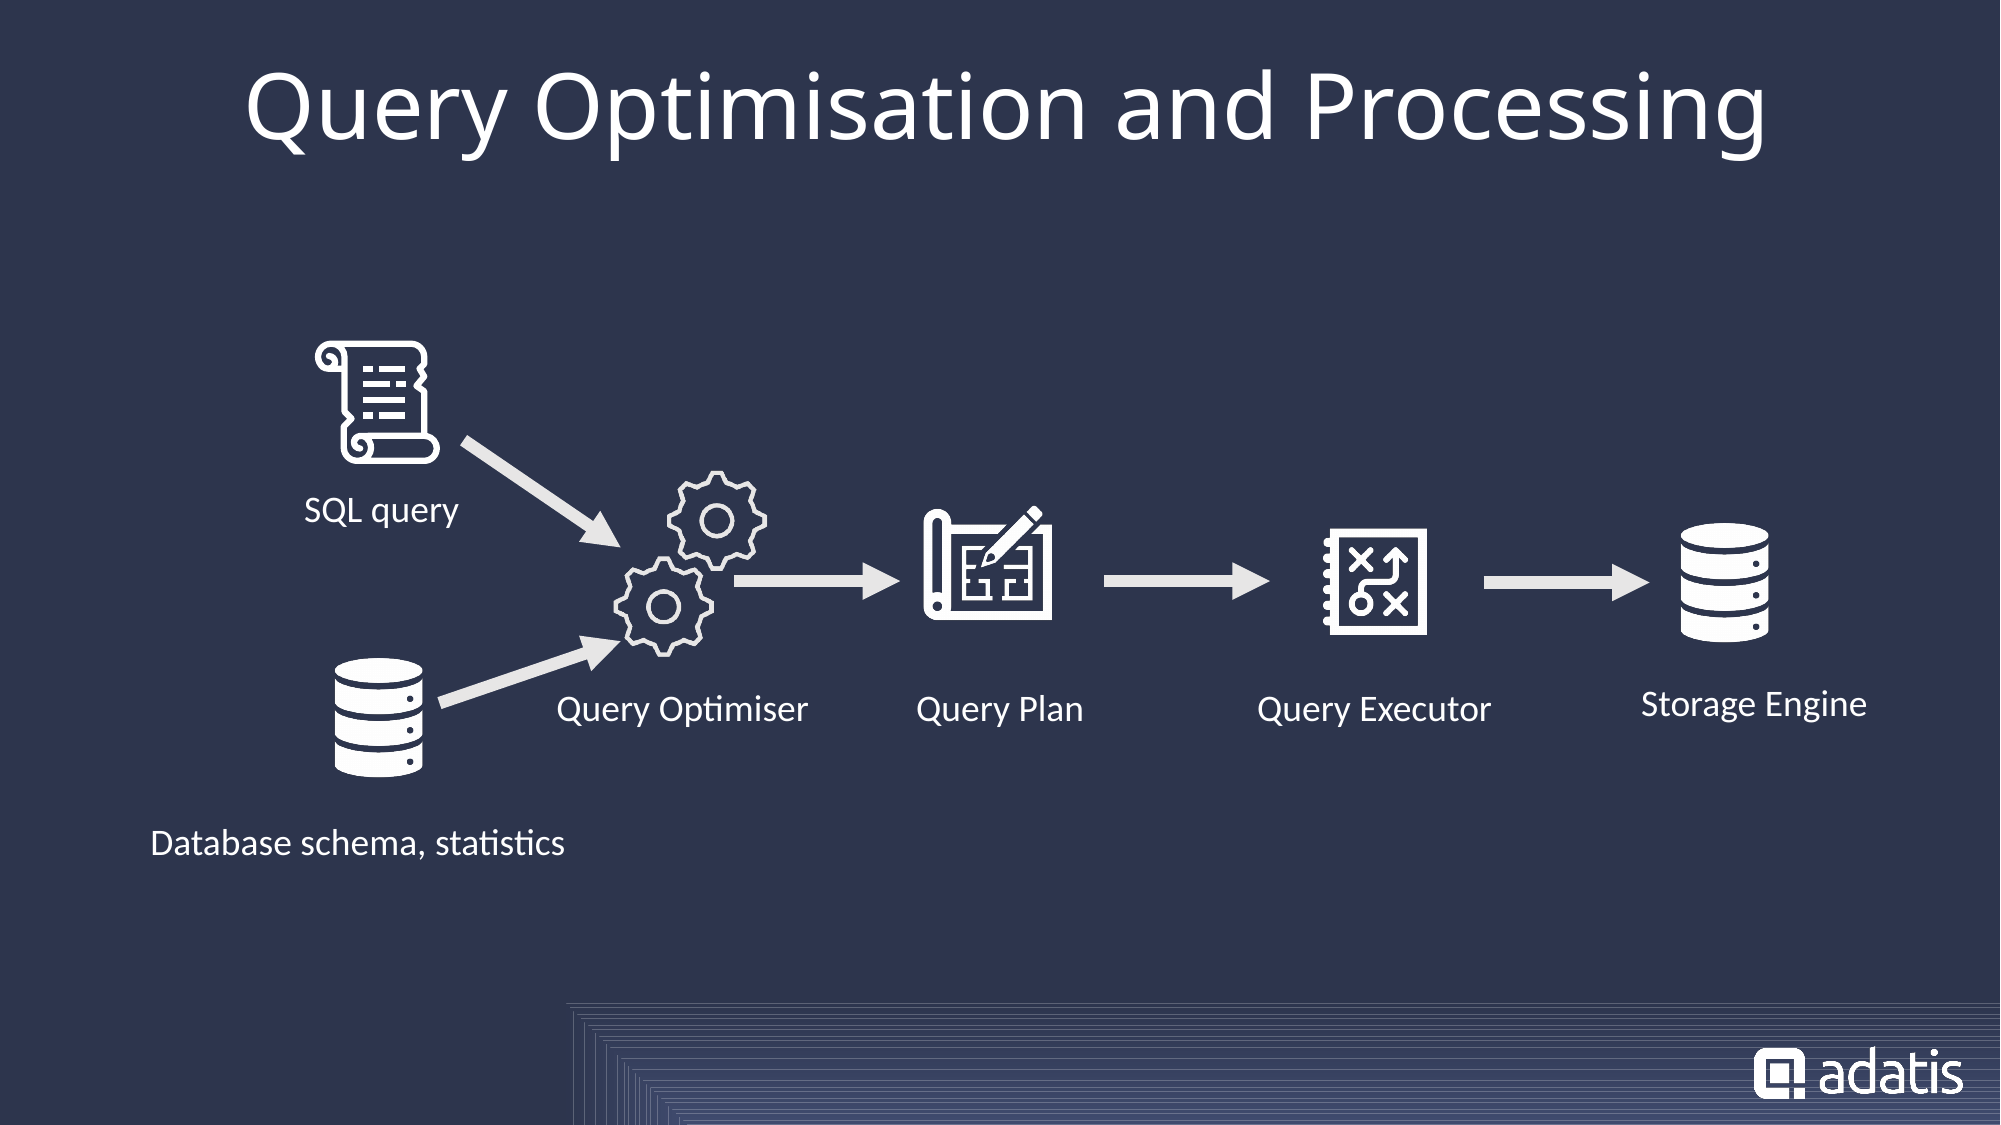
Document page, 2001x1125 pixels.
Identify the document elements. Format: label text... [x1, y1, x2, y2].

picture [1298, 506, 1449, 657]
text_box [439, 641, 621, 704]
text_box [463, 440, 621, 548]
text_box Query Optimiser [541, 676, 838, 736]
text_box Database schema, statistics [135, 810, 591, 871]
text_box Storage Engine [1626, 671, 1883, 732]
picture [1754, 1046, 1963, 1099]
picture [577, 450, 803, 677]
text_box Query Executor [1242, 676, 1508, 736]
text_box Query Optimisation and Processing [21, 40, 1994, 165]
text_box SQL query [289, 477, 463, 537]
picture [1649, 507, 1800, 658]
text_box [314, 340, 440, 464]
text_box Query Plan [901, 676, 1100, 736]
picture [912, 488, 1063, 639]
picture [303, 642, 454, 793]
